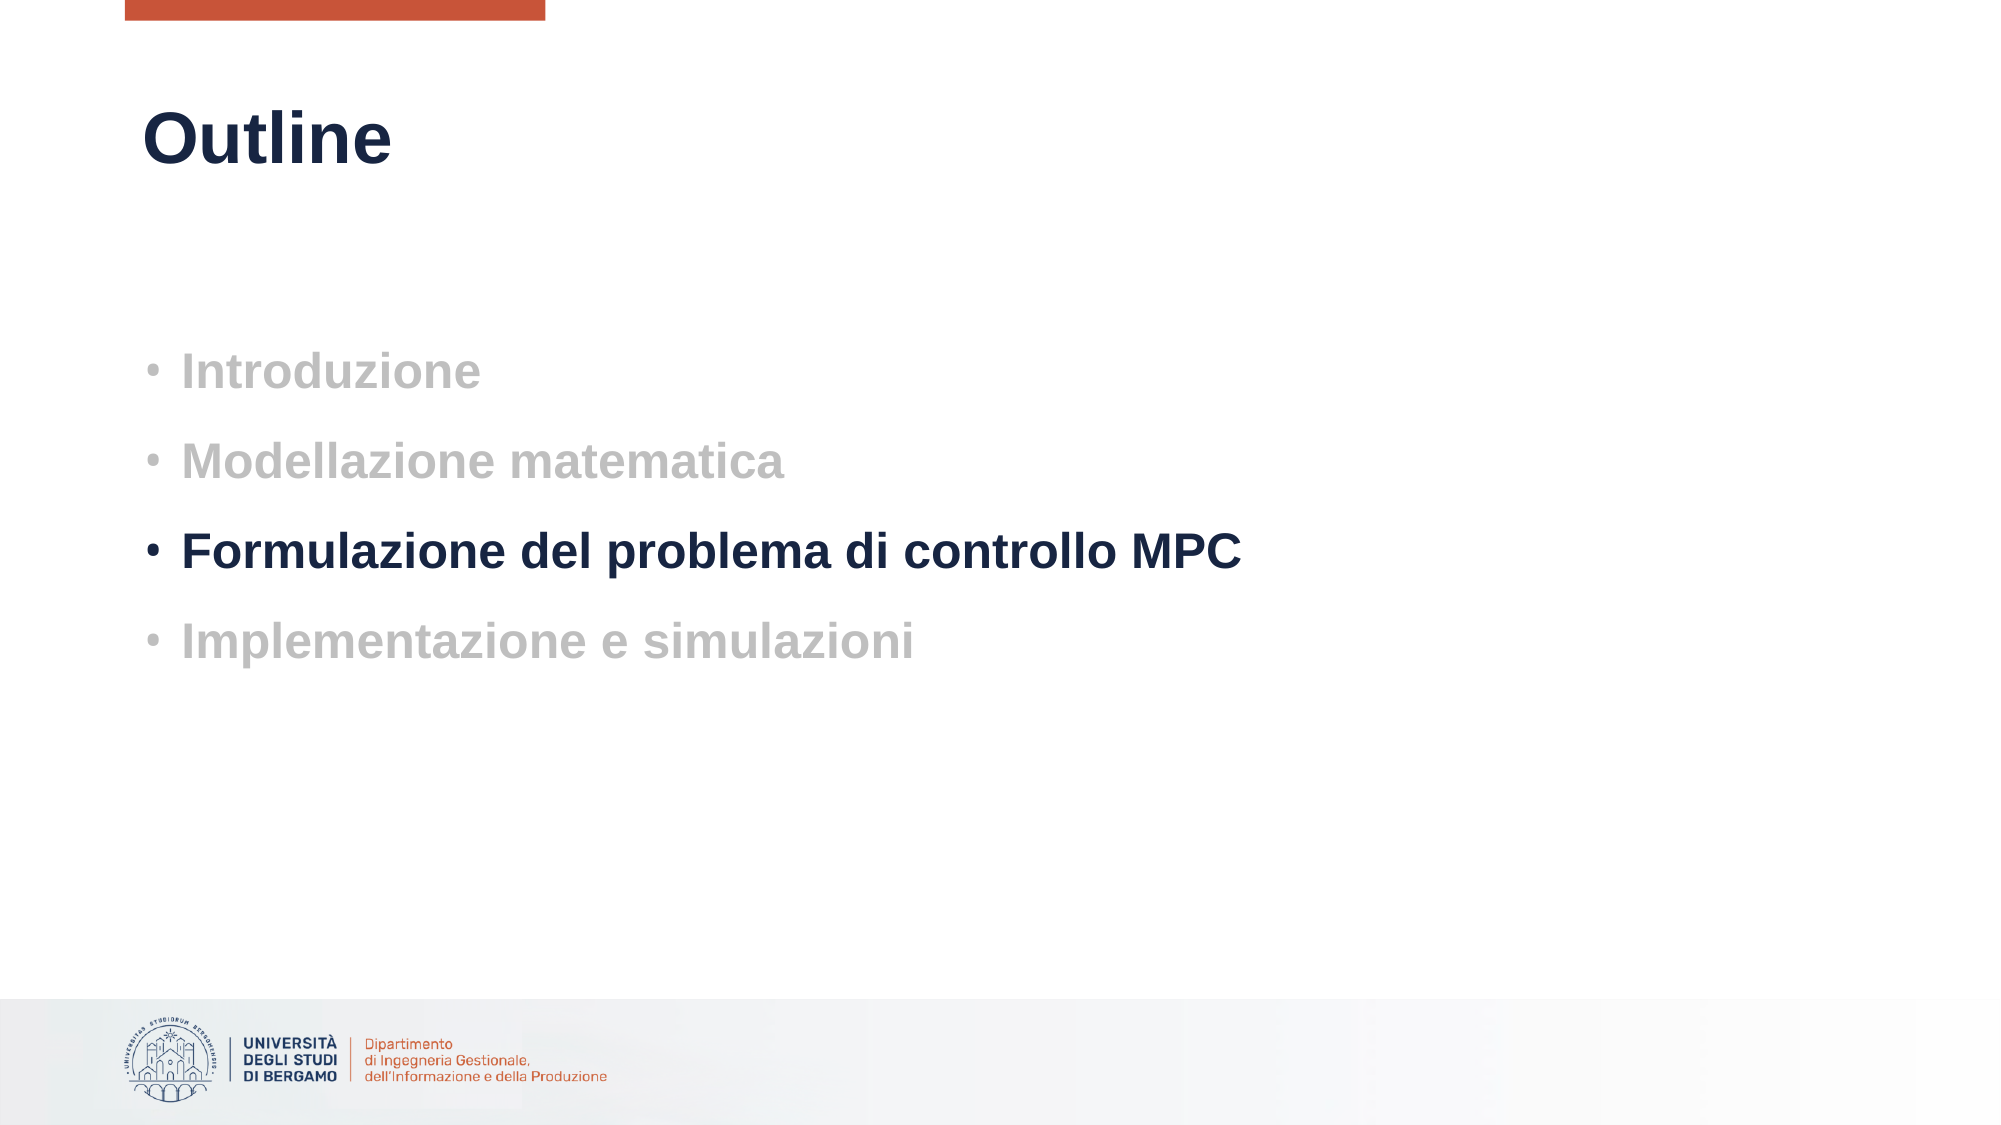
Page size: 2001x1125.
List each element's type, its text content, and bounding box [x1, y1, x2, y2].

text_box Introduzione Modellazione matematica Formulazione del problema di controllo MPC Implementazione e simulazioni [140, 299, 1722, 759]
title Outline [140, 88, 732, 279]
picture [0, 999, 2000, 1125]
